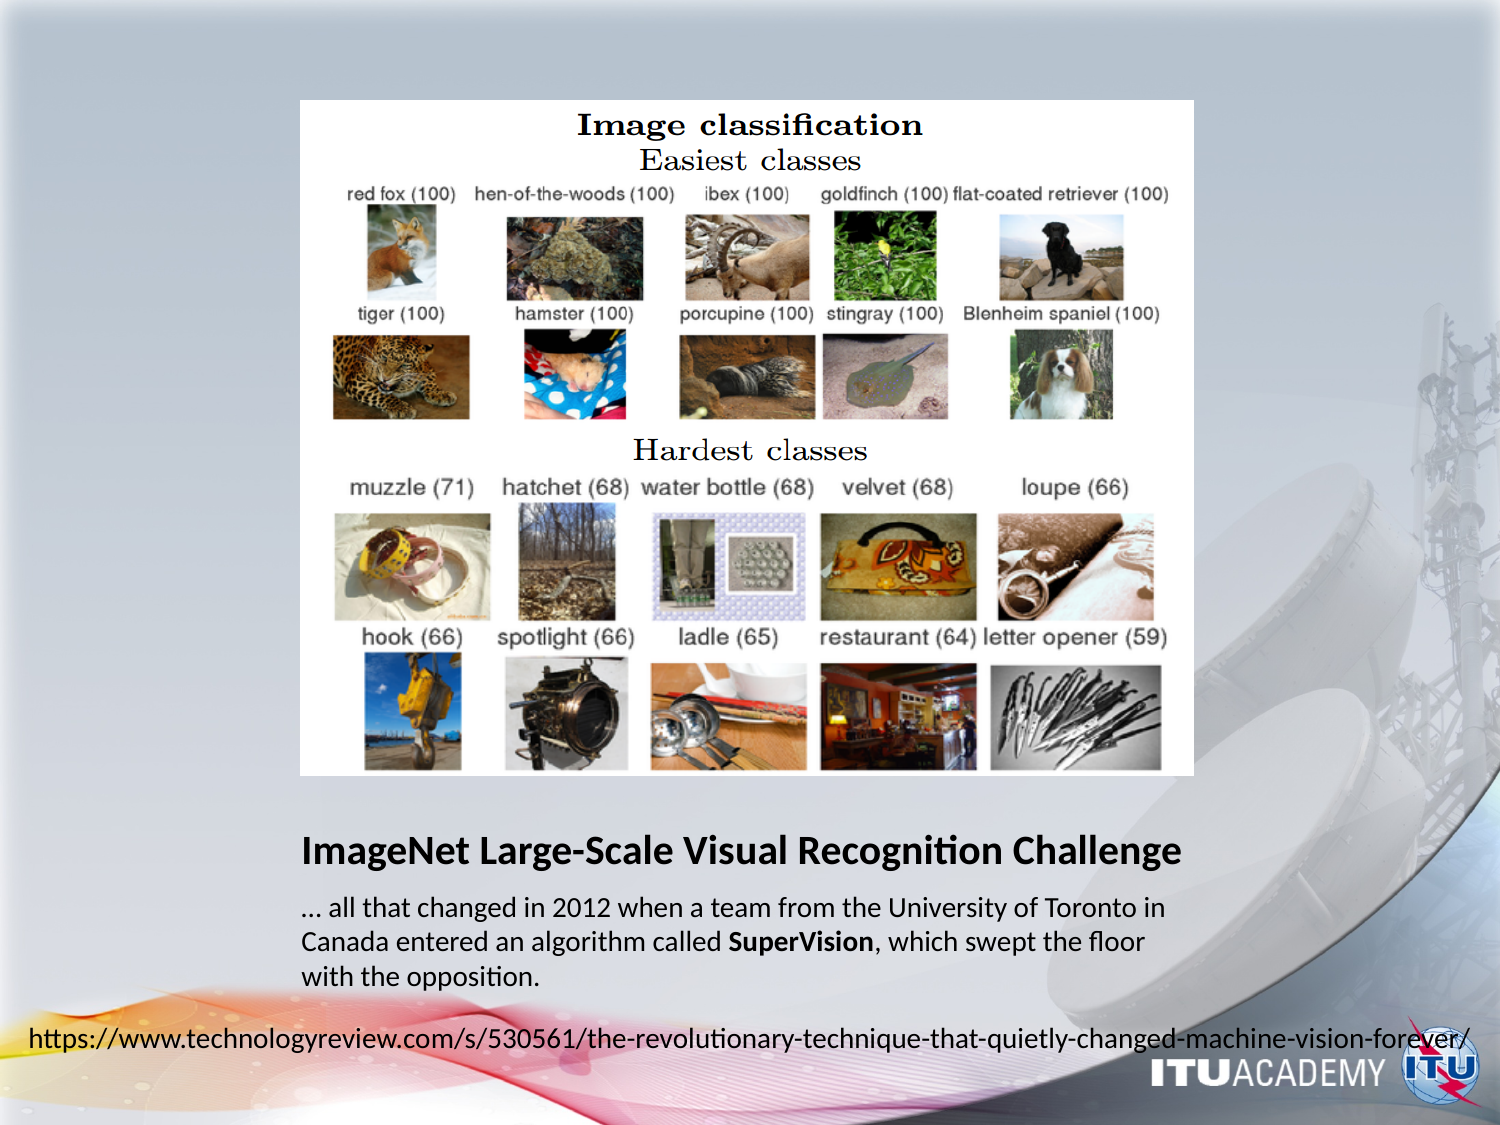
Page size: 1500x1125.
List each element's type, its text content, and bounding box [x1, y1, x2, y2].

picture [0, 0, 1500, 1125]
text_box https://www.technologyreview.com/s/530561/the-revolutionary-technique-that-quietly-changed-machine-vision-forever/ [20, 1011, 1480, 1062]
title ImageNet Large-Scale Visual Recognition Challenge [293, 786, 1195, 879]
list … all that changed in 2012 when a team from the University of Toronto in Canada entered an algorithm called SuperVision, which swept the floor with the opposition. [293, 879, 1195, 1011]
